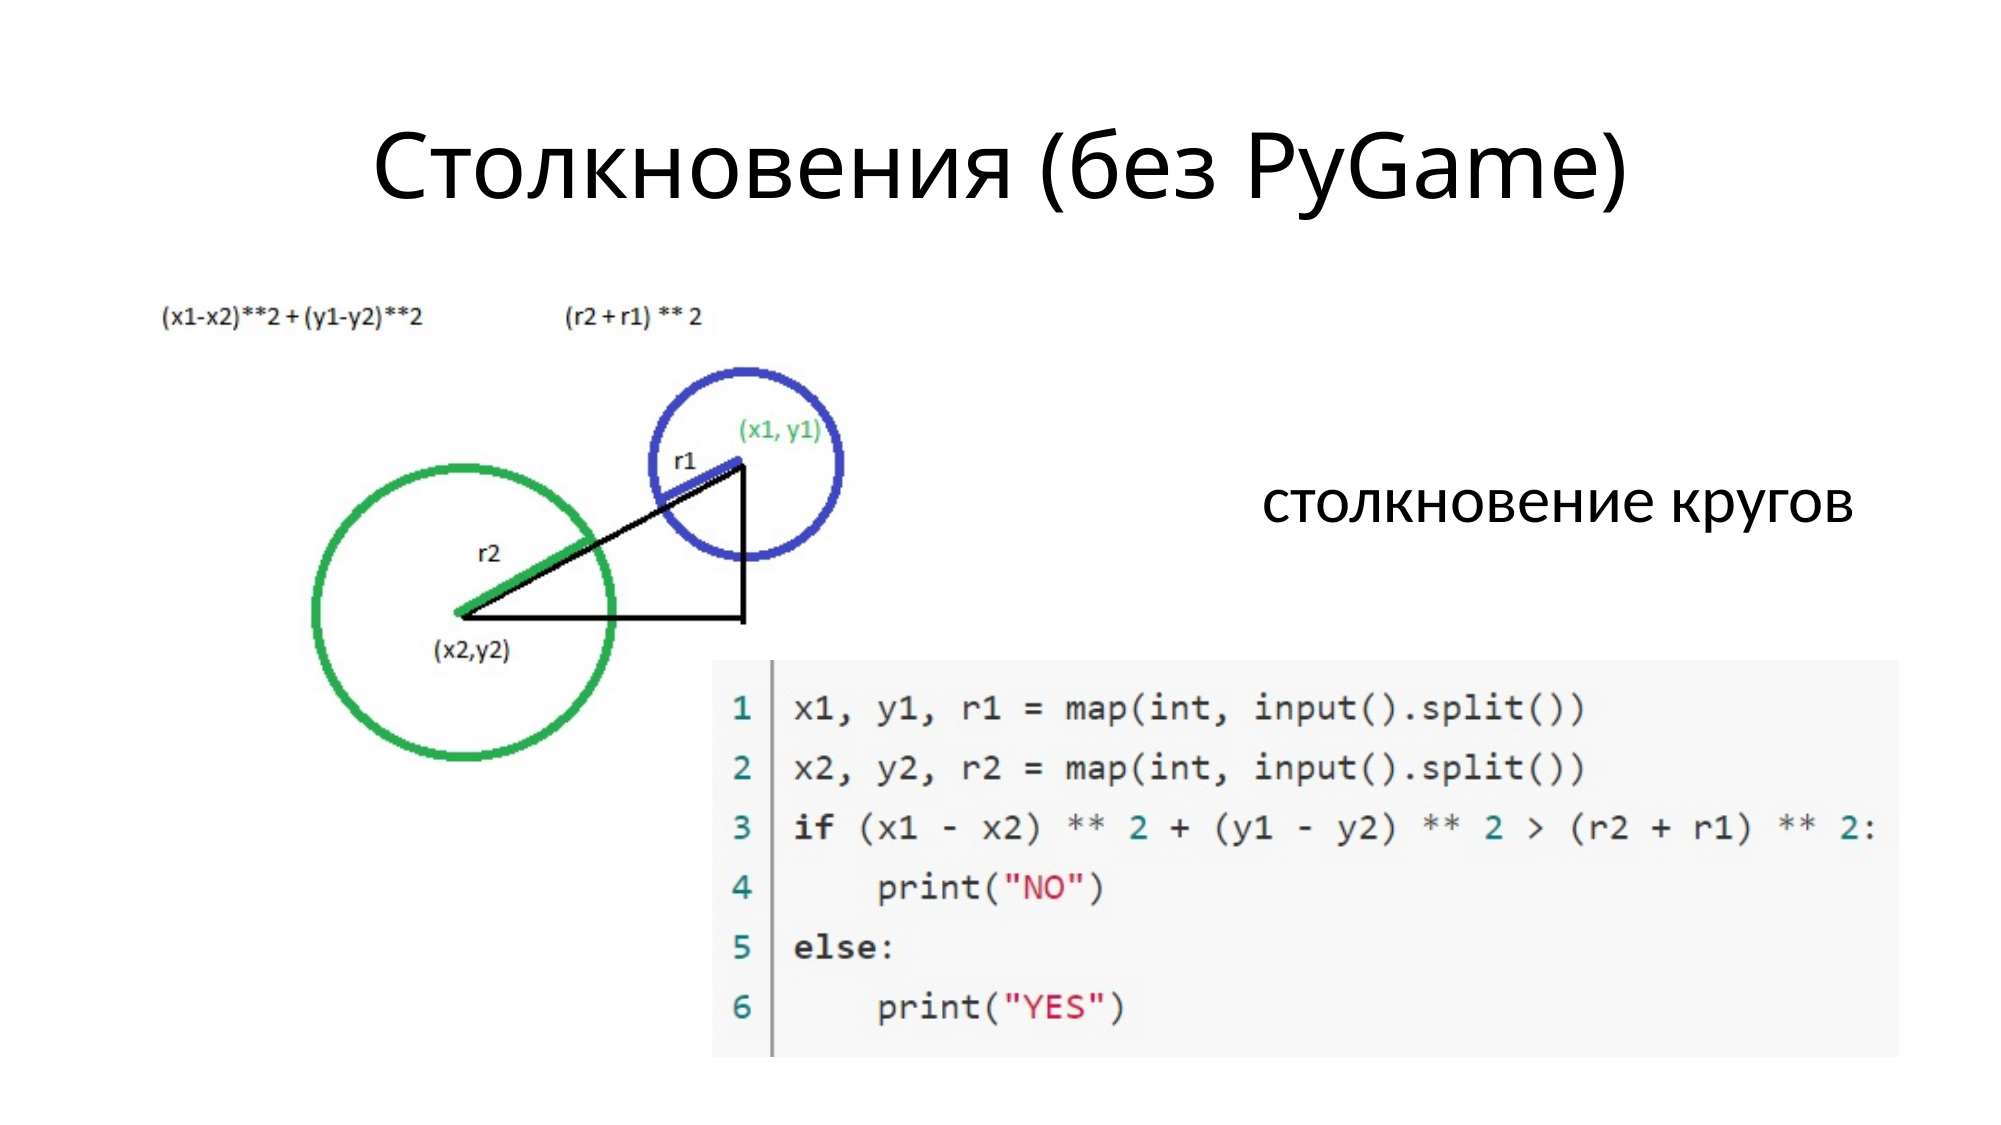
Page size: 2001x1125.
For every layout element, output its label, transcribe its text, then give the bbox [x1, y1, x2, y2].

picture [123, 277, 1901, 1057]
text_box столкновение кругов [1247, 448, 1872, 544]
title Столкновения (без PyGame) [137, 59, 1863, 278]
